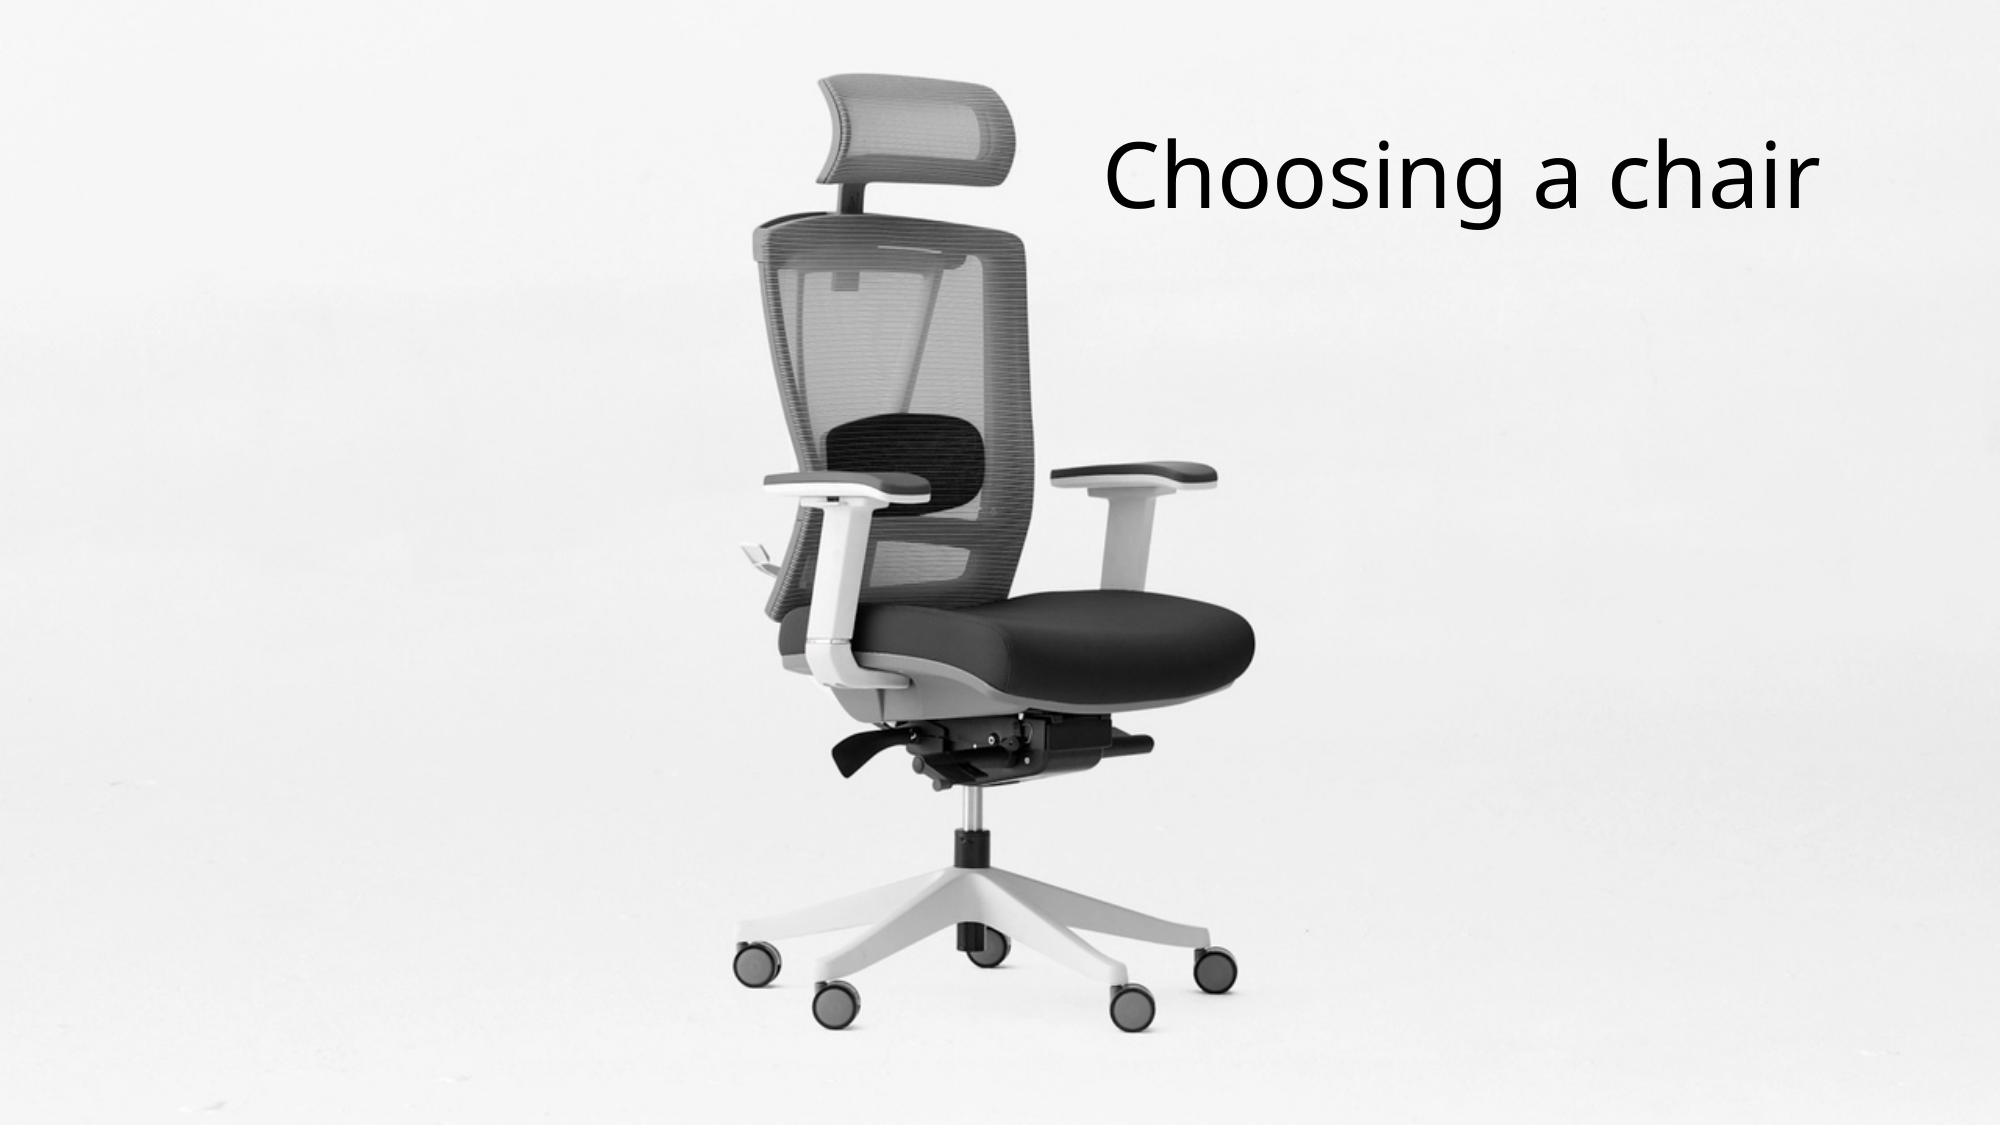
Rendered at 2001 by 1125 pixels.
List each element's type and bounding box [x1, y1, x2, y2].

list [0, 0, 2000, 1125]
